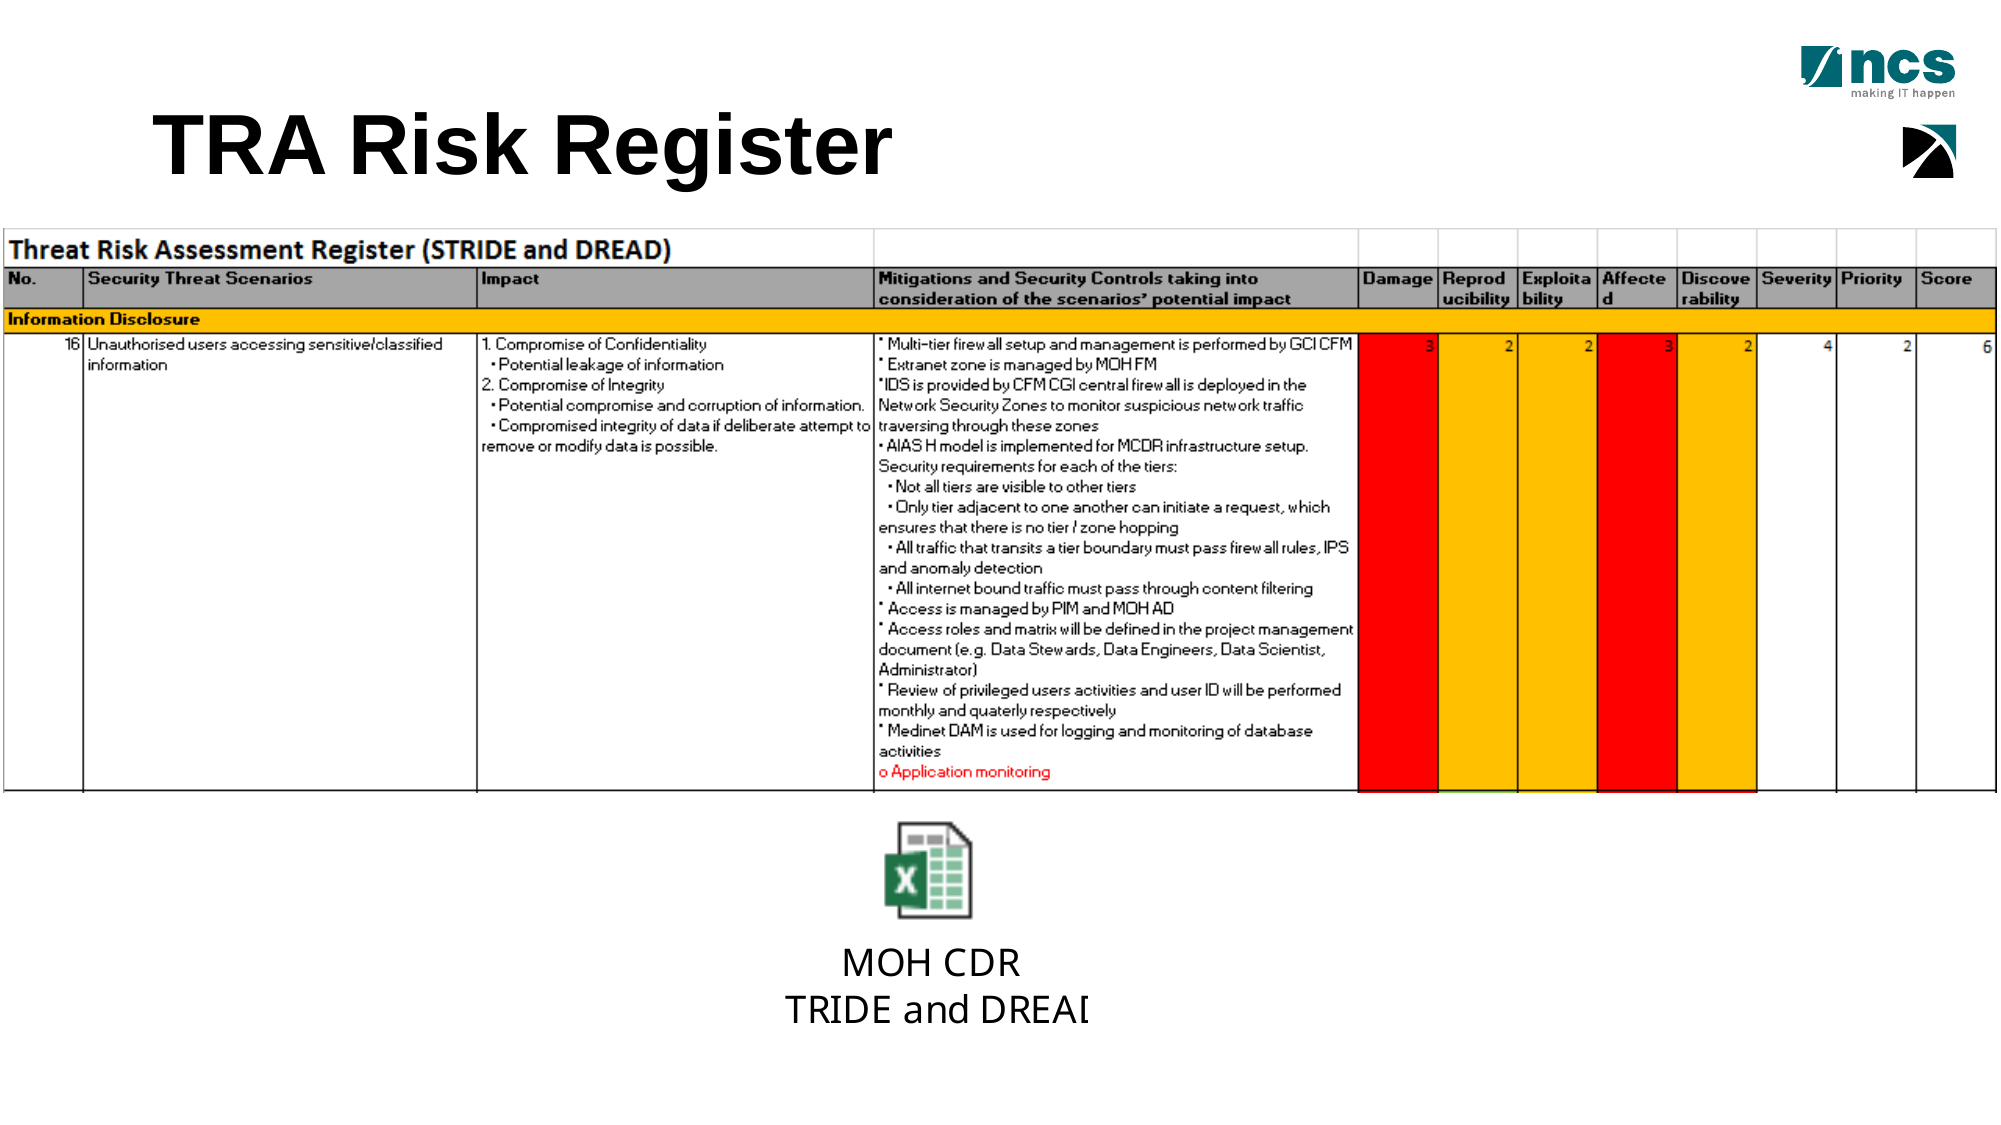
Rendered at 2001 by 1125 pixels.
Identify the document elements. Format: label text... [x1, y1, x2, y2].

title TRA Risk Register [137, 93, 1750, 228]
picture [3, 228, 1997, 793]
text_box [1902, 124, 1957, 178]
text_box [781, 820, 1088, 1079]
